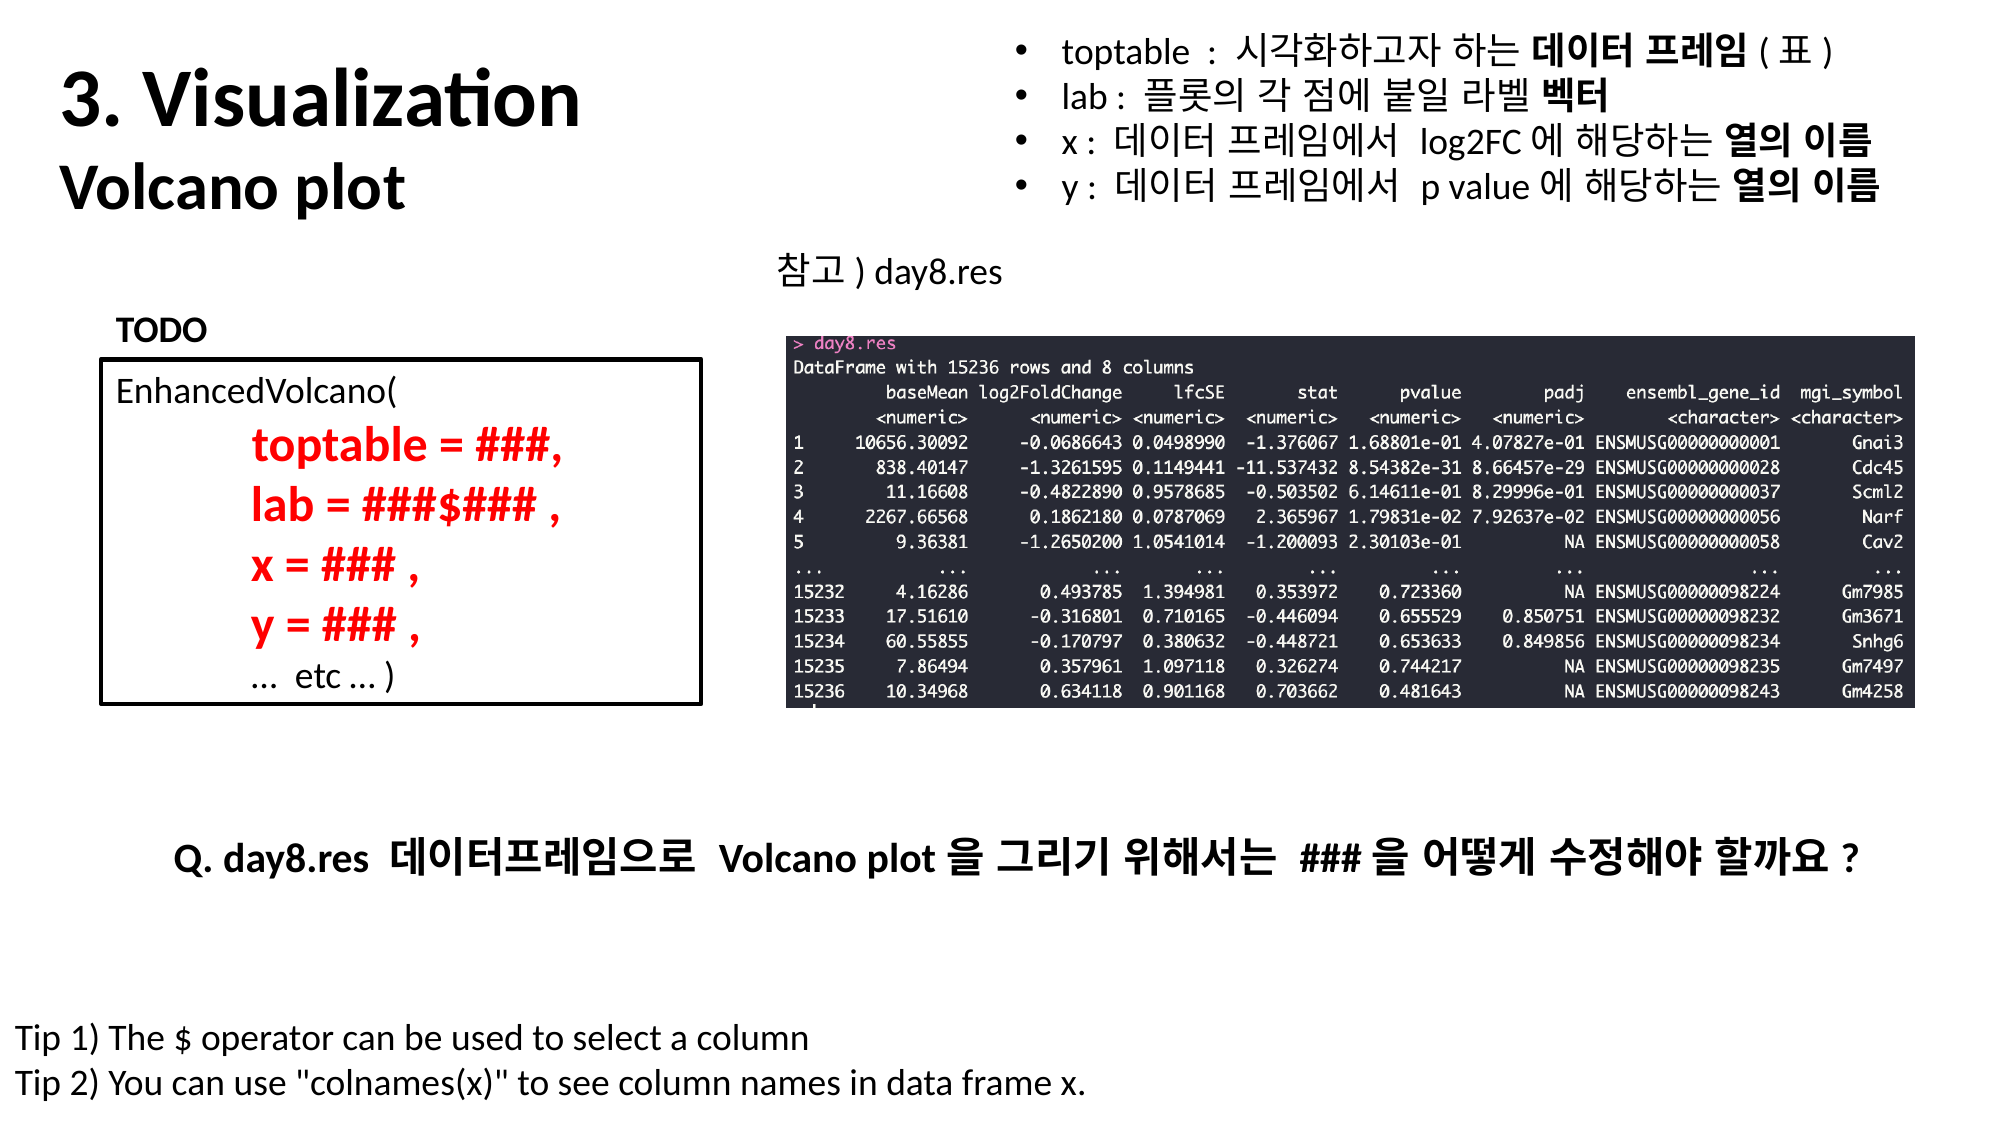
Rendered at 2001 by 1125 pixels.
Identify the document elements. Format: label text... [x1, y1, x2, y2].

text_box 3. Visualization Volcano plot [44, 35, 600, 231]
text_box Tip 1) The $ operator can be used to select a column Tip 2) You can use "colnames(x)" to see column names in data frame x. [0, 1005, 1254, 1111]
text_box EnhancedVolcano( toptable = ###, lab = ###$### , x = ### , y = ### , … etc … ) [101, 359, 702, 704]
text_box TODO [101, 297, 253, 358]
text_box Q. day8.res 데이터프레임으로 Volcano plot을 그리기 위해서는 ###을 어떻게 수정해야 할까요? [158, 823, 1897, 889]
text_box 참고) day8.res [761, 239, 1585, 300]
text_box toptable : 시각화하고자 하는 데이터 프레임(표) lab : 플롯의 각 점에 붙일 라벨 벡터 x : 데이터 프레임에서 log2FC에 해당하는 열의 이름 y : 데이터 프레임에서 p value에 해당하는 열의 이름 [999, 19, 1968, 215]
picture [786, 336, 1915, 708]
